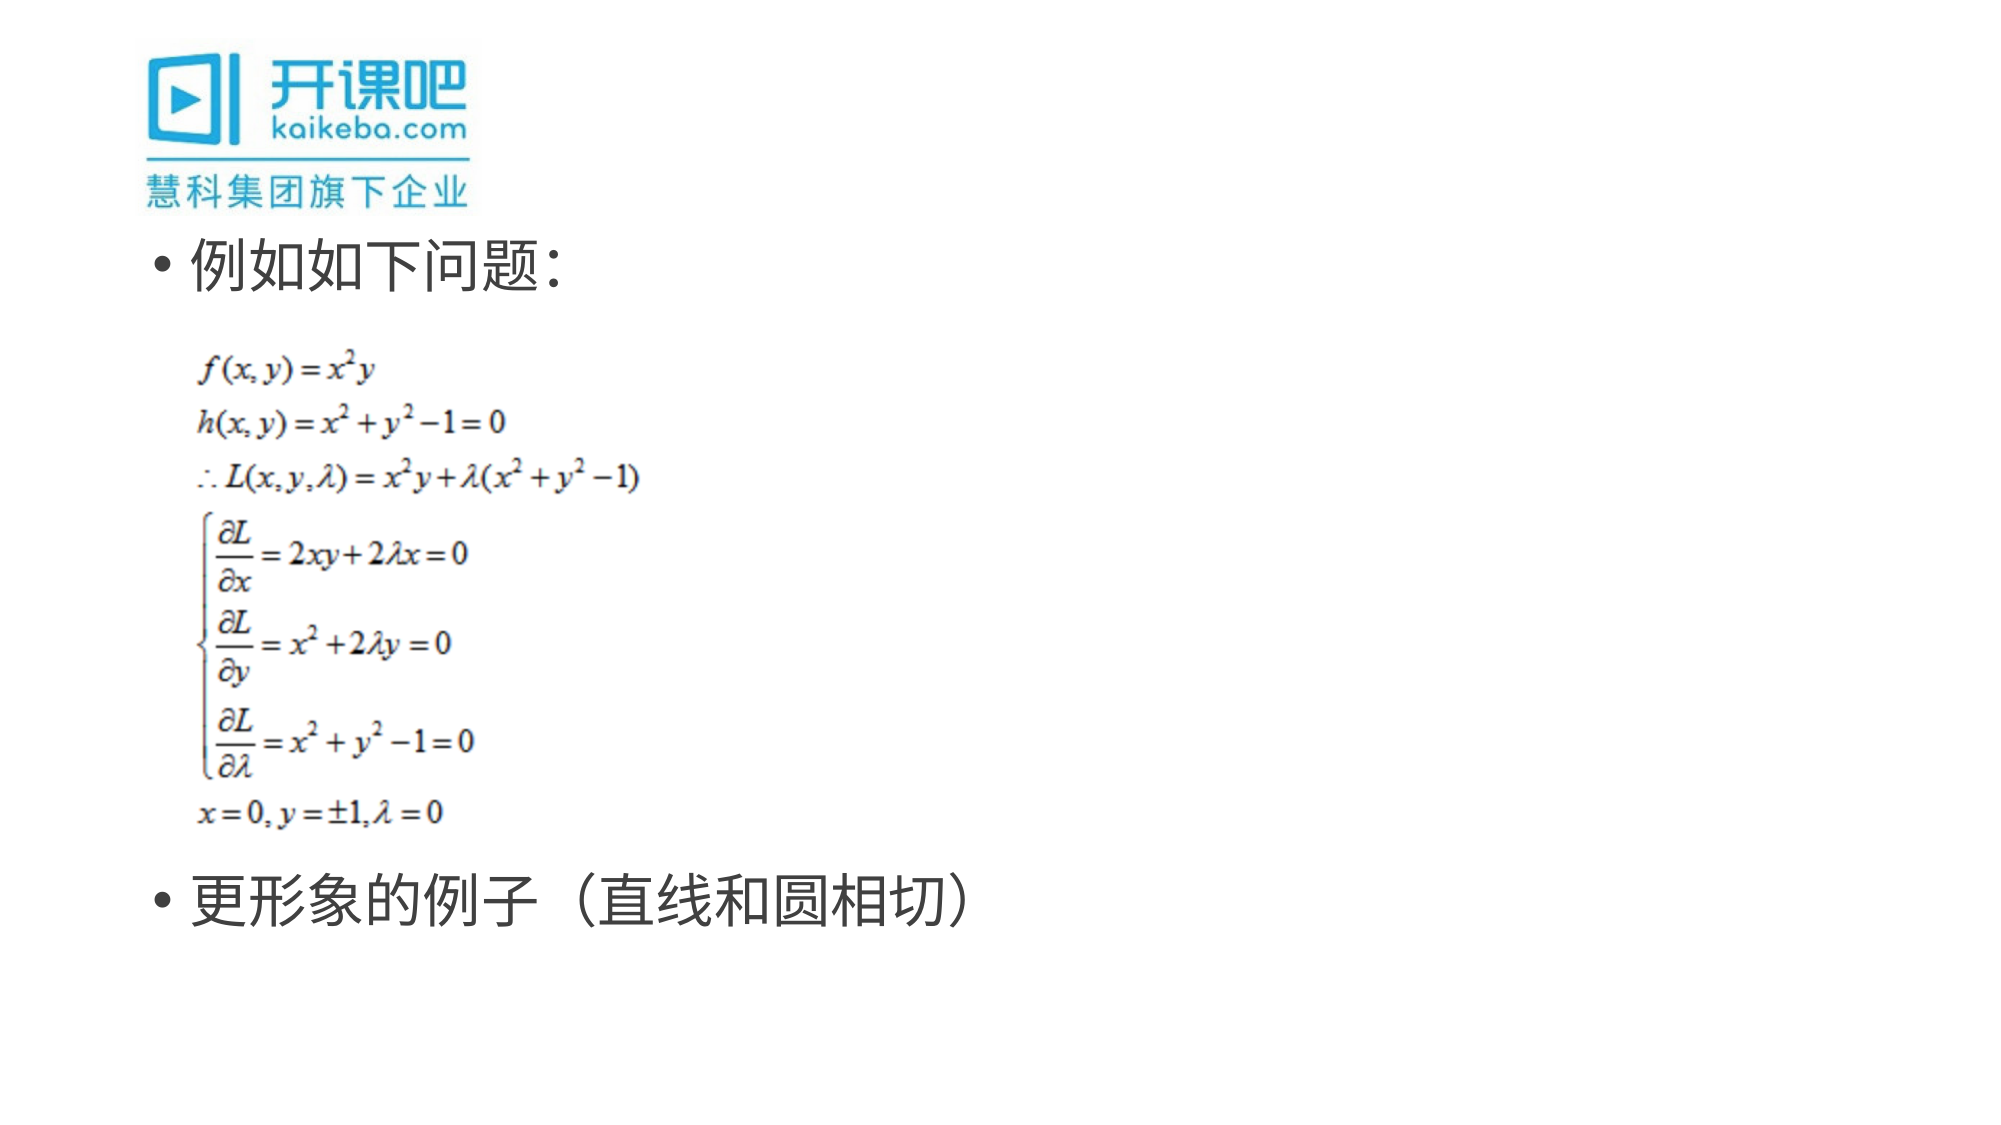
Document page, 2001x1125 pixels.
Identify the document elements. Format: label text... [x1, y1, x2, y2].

picture [135, 38, 482, 216]
list 例如如下问题： 更形象的例子（直线和圆相切） [137, 221, 1863, 1014]
picture [23, 316, 781, 870]
